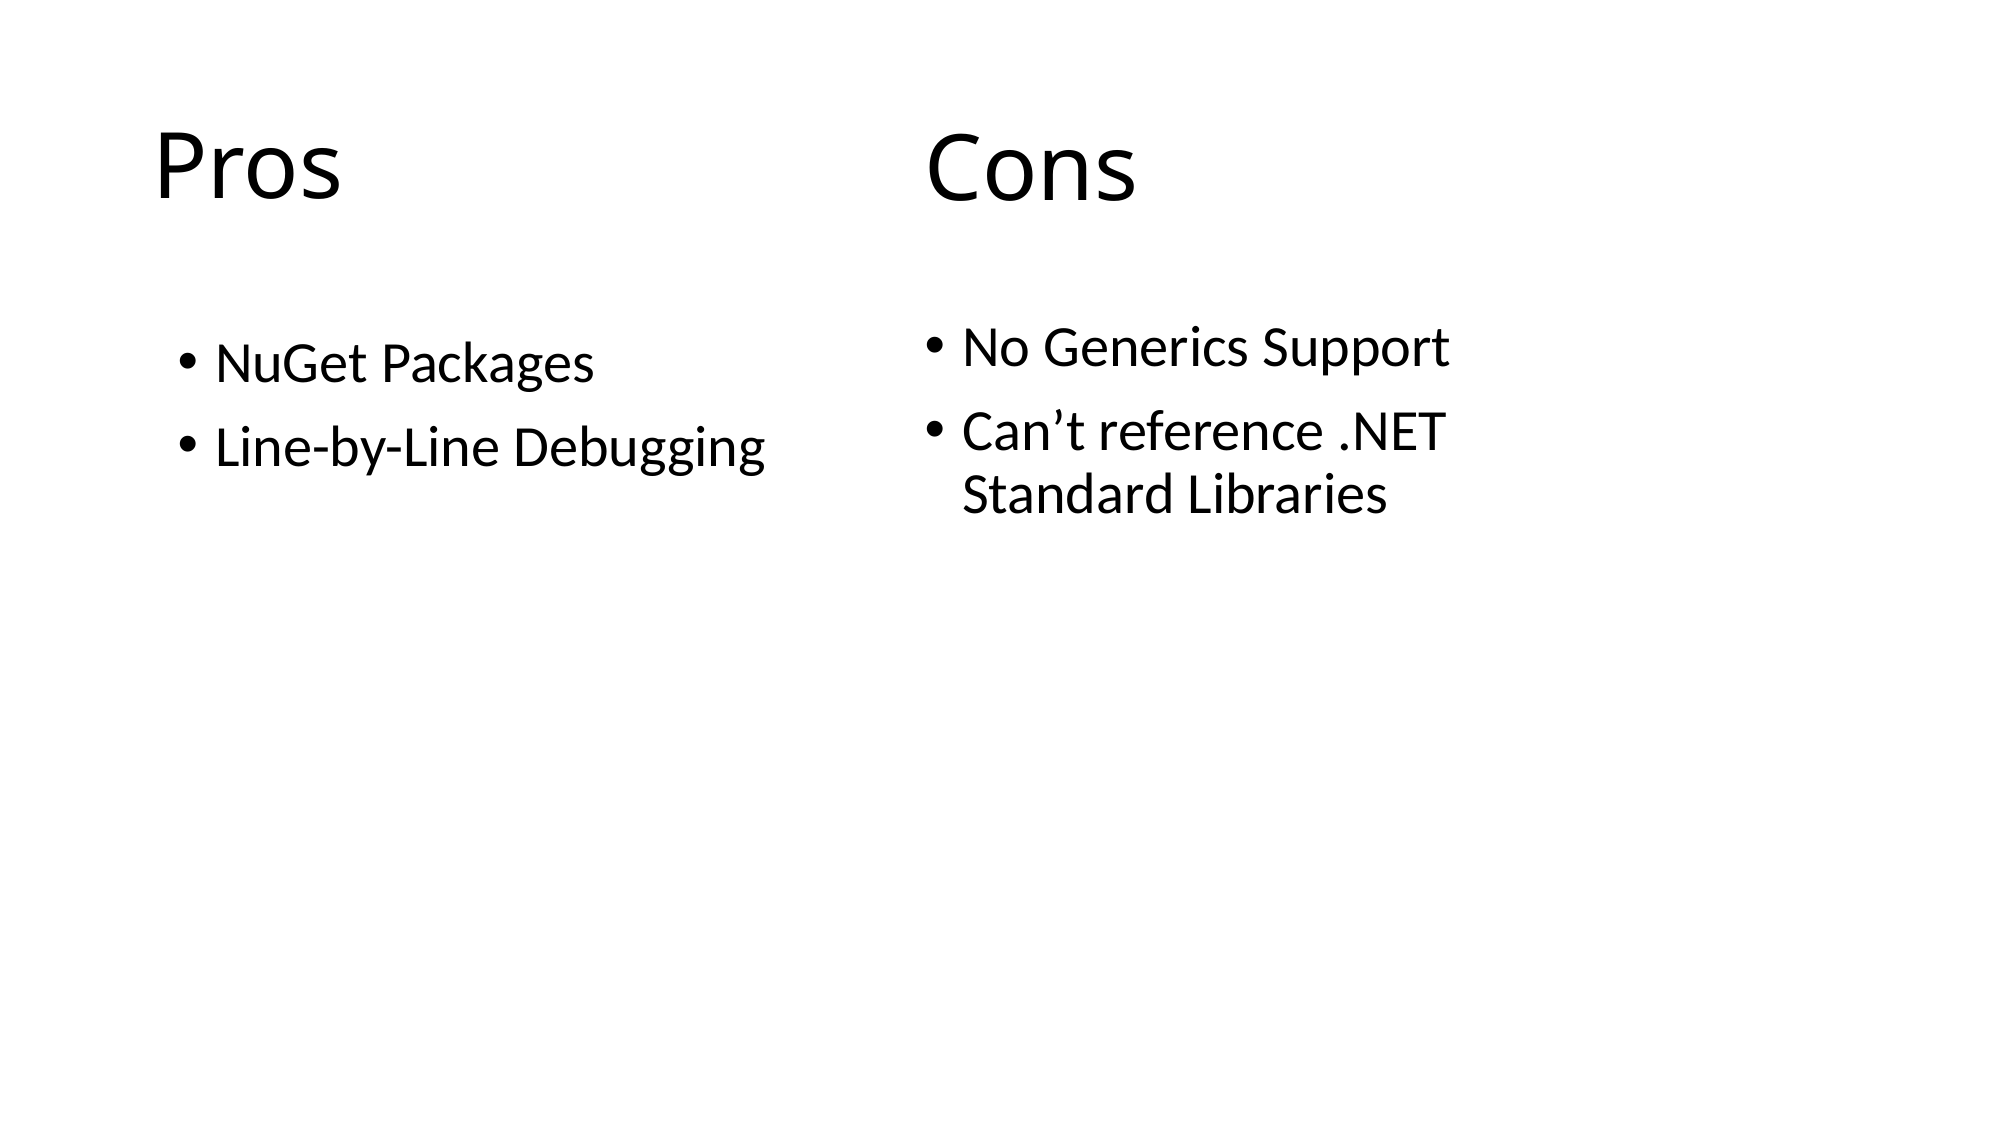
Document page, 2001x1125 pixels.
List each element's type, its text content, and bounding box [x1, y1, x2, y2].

text_box NuGet Packages Line-by-Line Debugging [162, 324, 868, 1039]
text_box Cons [909, 61, 1615, 280]
list No Generics Support Can’t reference .NET Standard Libraries [909, 309, 1615, 1023]
title Pros [137, 59, 843, 278]
